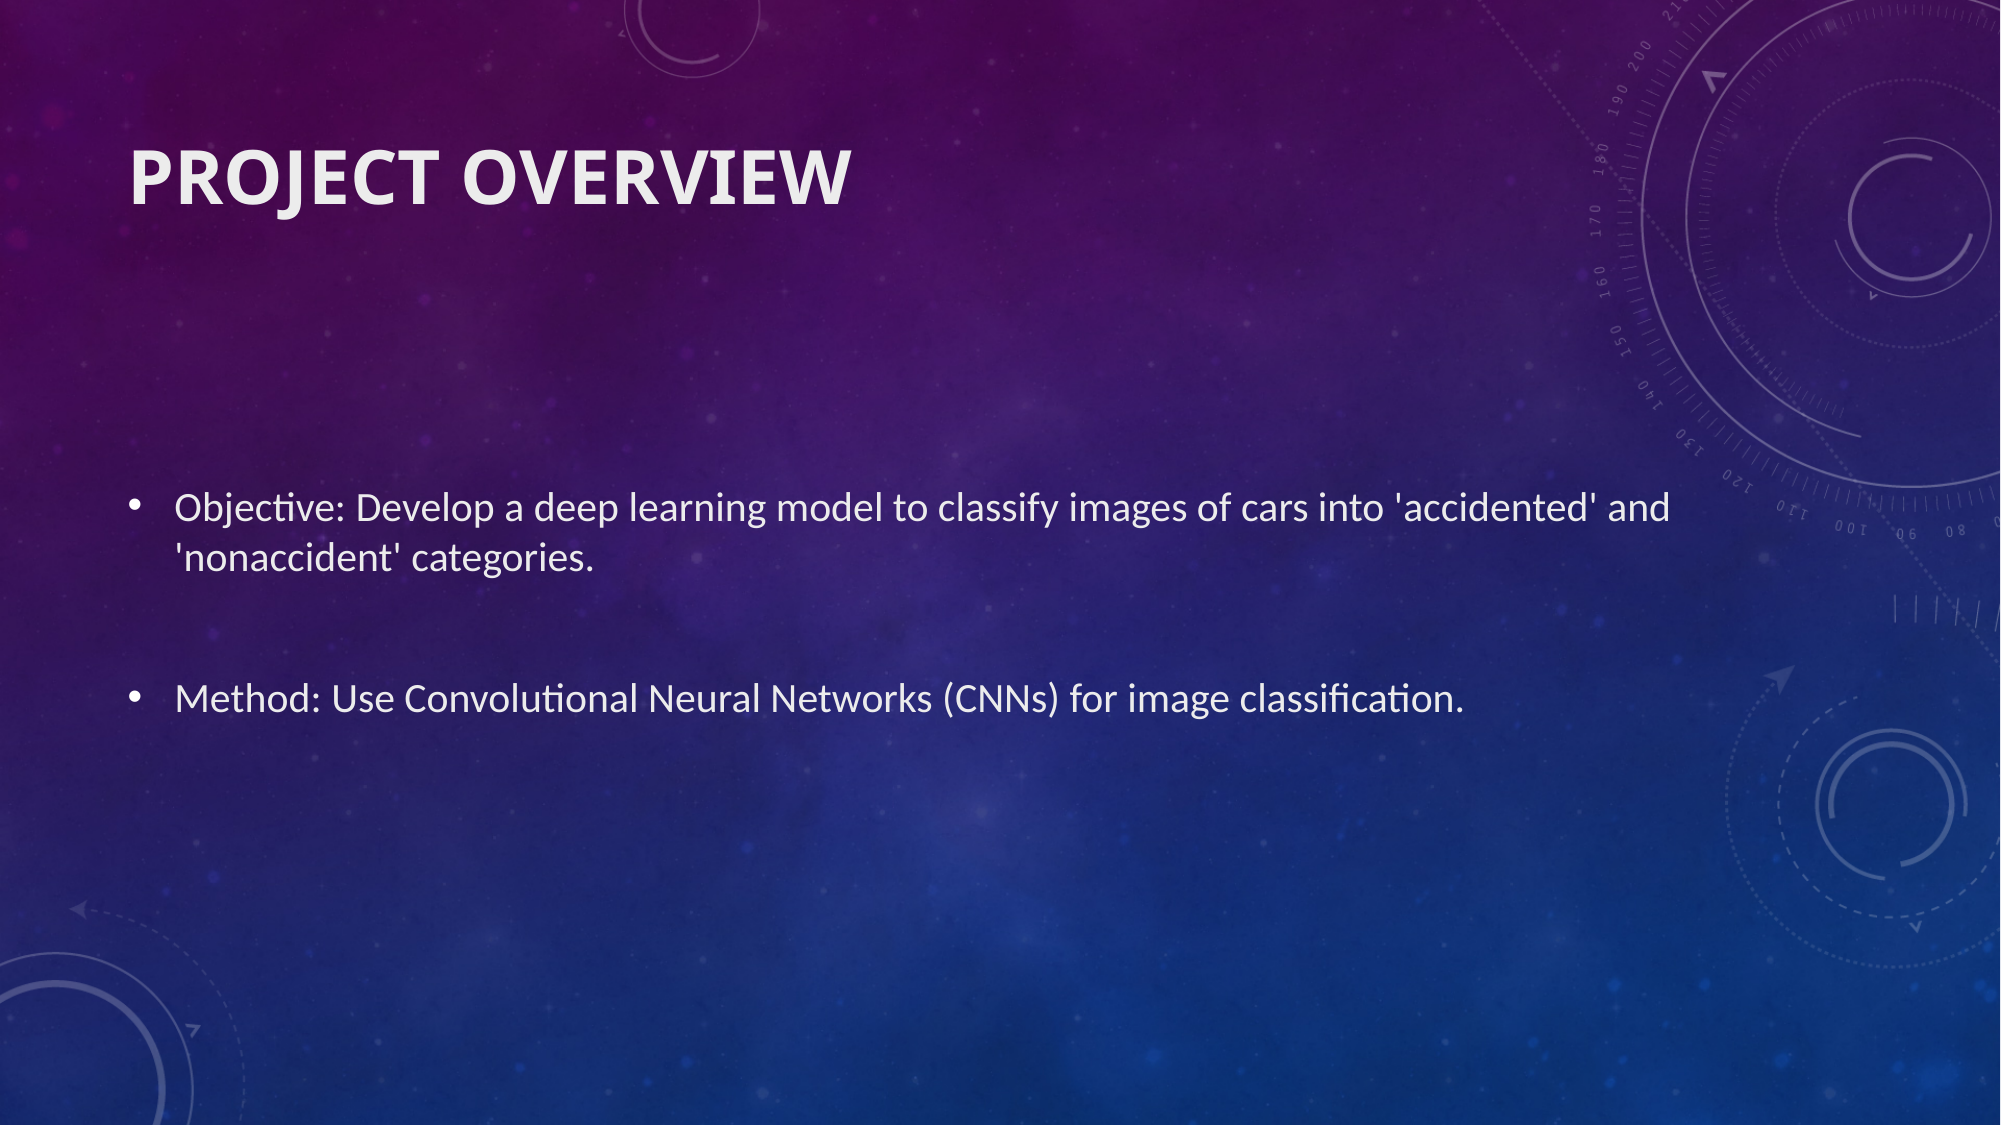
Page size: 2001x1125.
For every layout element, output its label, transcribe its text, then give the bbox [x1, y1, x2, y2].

title Project Overview [112, 99, 1775, 339]
picture [0, 0, 2001, 1125]
list Objective: Develop a deep learning model to classify images of cars into 'accidented' and 'nonaccident' categories. Method: Use Convolutional Neural Networks (CNNs) for image classification. [112, 351, 1775, 950]
